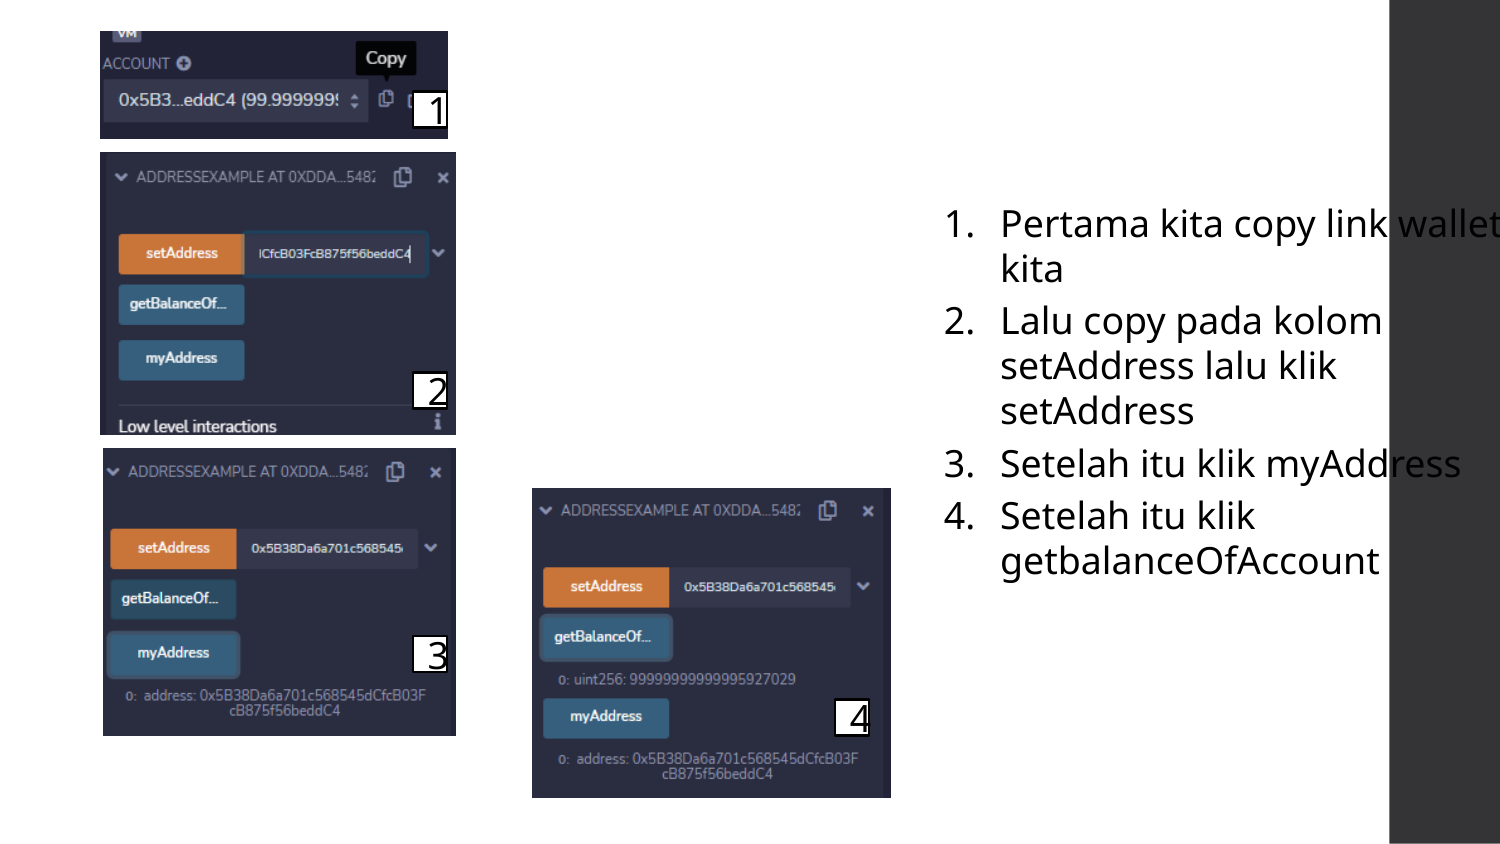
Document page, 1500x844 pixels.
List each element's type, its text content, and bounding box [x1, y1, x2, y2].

text_box Pertama kita copy link wallet kita Lalu copy pada kolom setAddress lalu klik setAddress Setelah itu klik myAddress Setelah itu klik getbalanceOfAccount [929, 192, 1500, 844]
picture [103, 448, 457, 736]
picture [99, 152, 457, 435]
picture [531, 488, 891, 799]
picture [99, 31, 448, 139]
